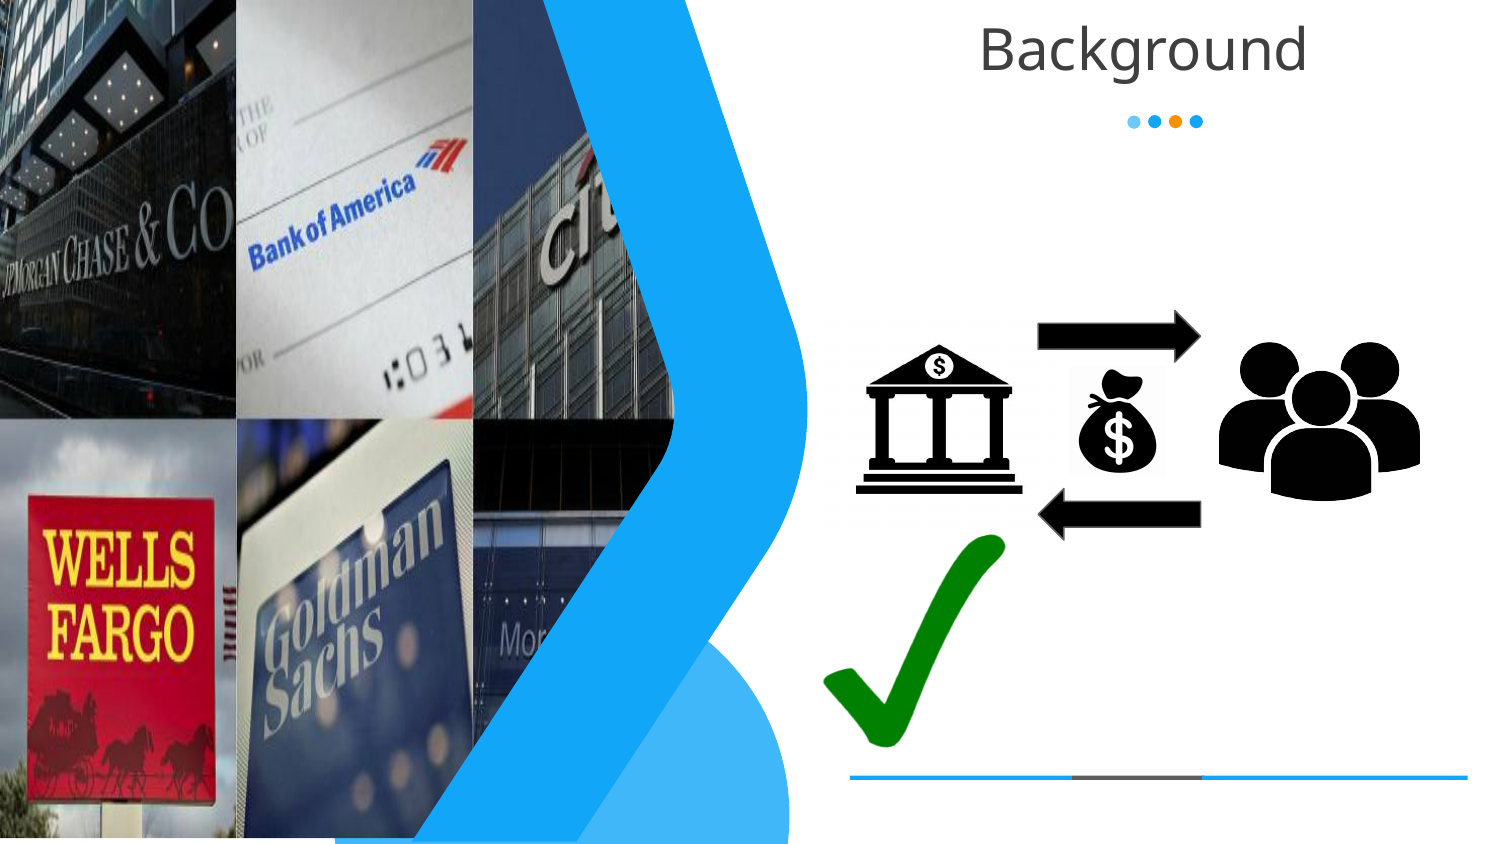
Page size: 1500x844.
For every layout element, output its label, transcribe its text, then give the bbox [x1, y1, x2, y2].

text_box [714, 87, 808, 633]
text_box [711, 646, 790, 844]
text_box [1062, 310, 1201, 363]
picture [1068, 365, 1166, 478]
picture [782, 310, 1063, 763]
text_box [1057, 488, 1201, 541]
picture [1219, 327, 1420, 517]
title Background [842, 26, 1447, 99]
picture [0, 0, 709, 839]
